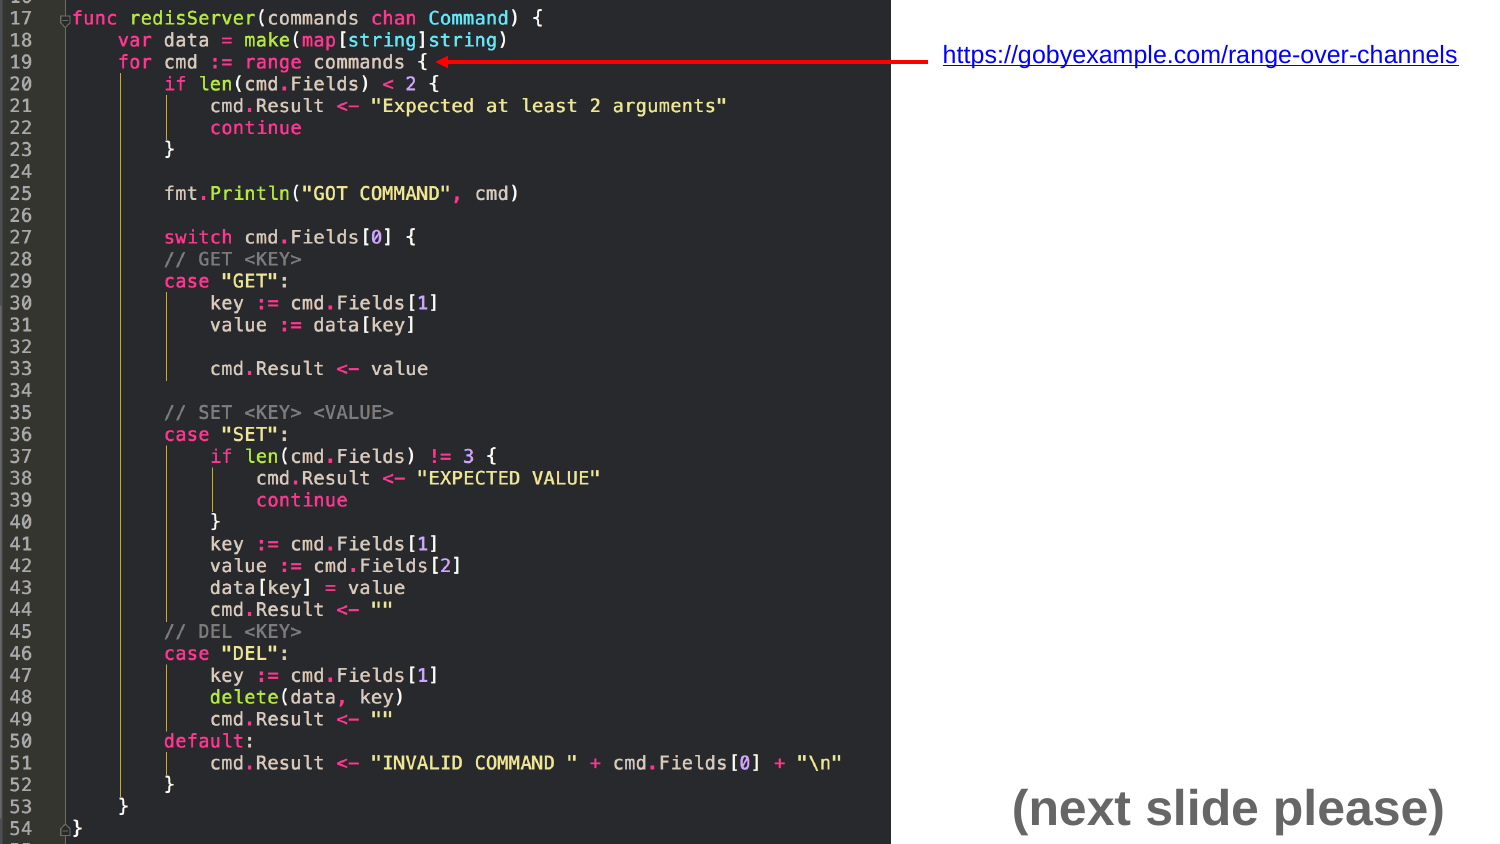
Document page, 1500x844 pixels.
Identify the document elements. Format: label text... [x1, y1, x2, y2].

text_box https://gobyexample.com/range-over-channels [927, 40, 1500, 84]
picture [0, 0, 892, 844]
text_box (next slide please) [957, 760, 1500, 844]
